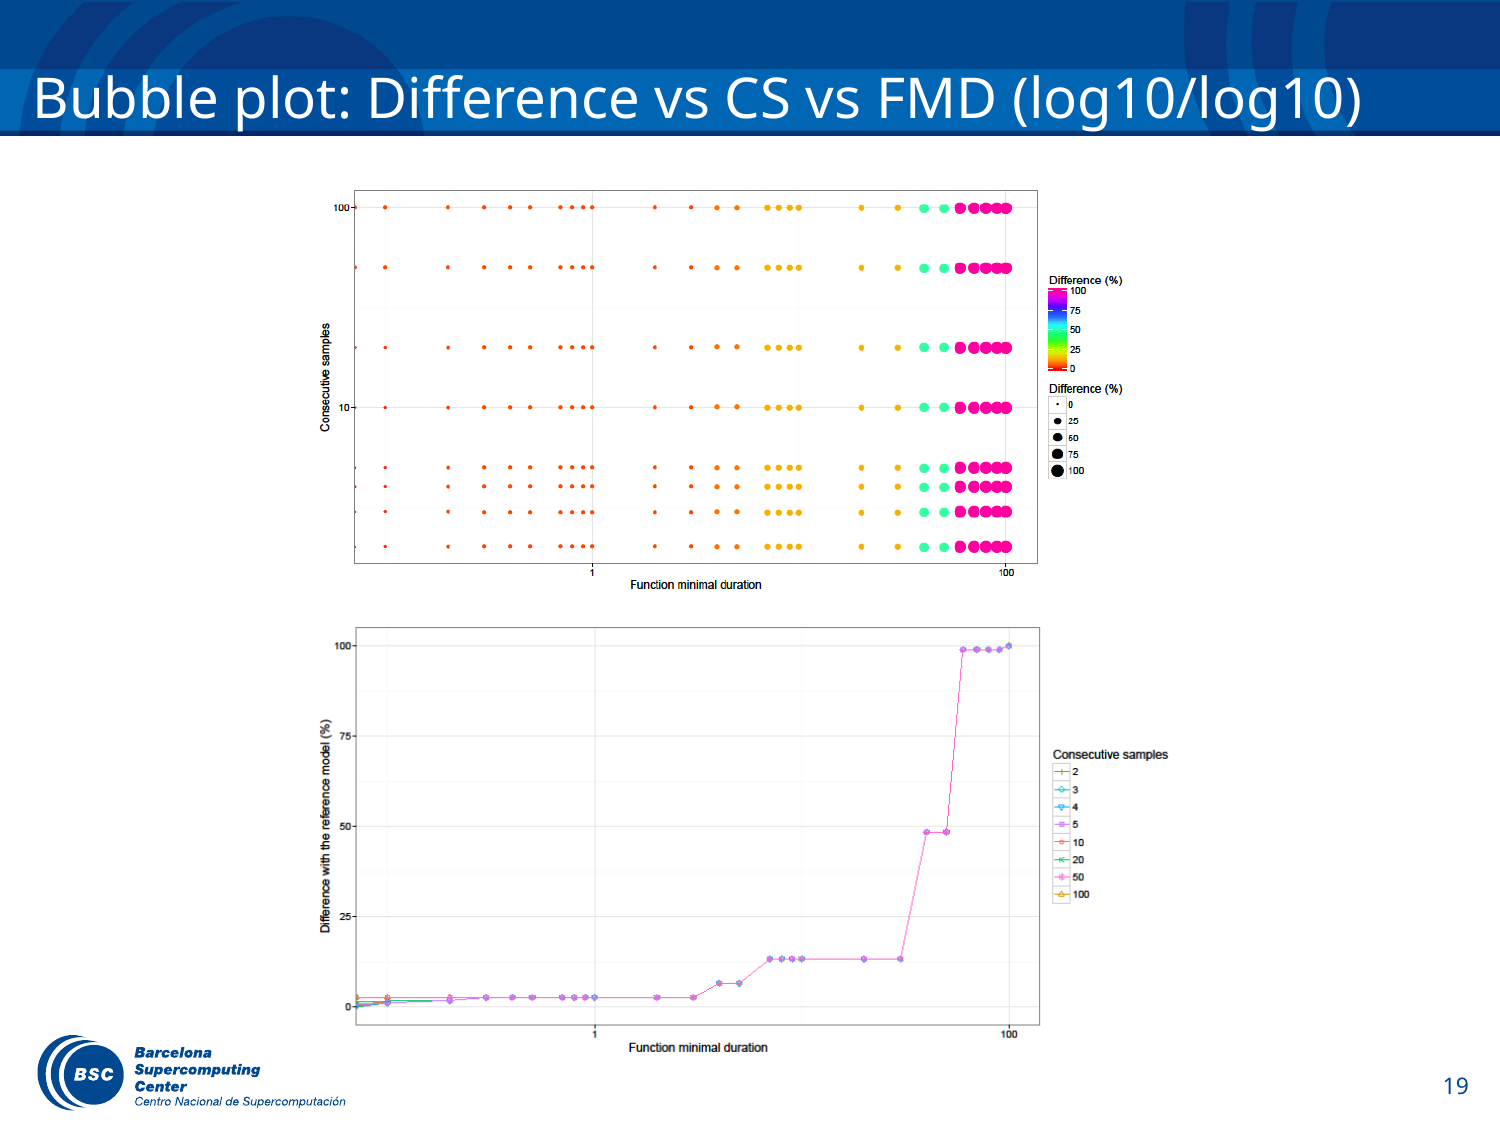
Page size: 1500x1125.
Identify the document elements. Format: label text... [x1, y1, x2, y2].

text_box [312, 185, 1141, 597]
picture [0, 0, 1500, 136]
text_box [312, 622, 1188, 1060]
slide_number 19 [1411, 1042, 1484, 1111]
title Bubble plot: Difference vs CS vs FMD (log10/log10) [17, 7, 1483, 138]
